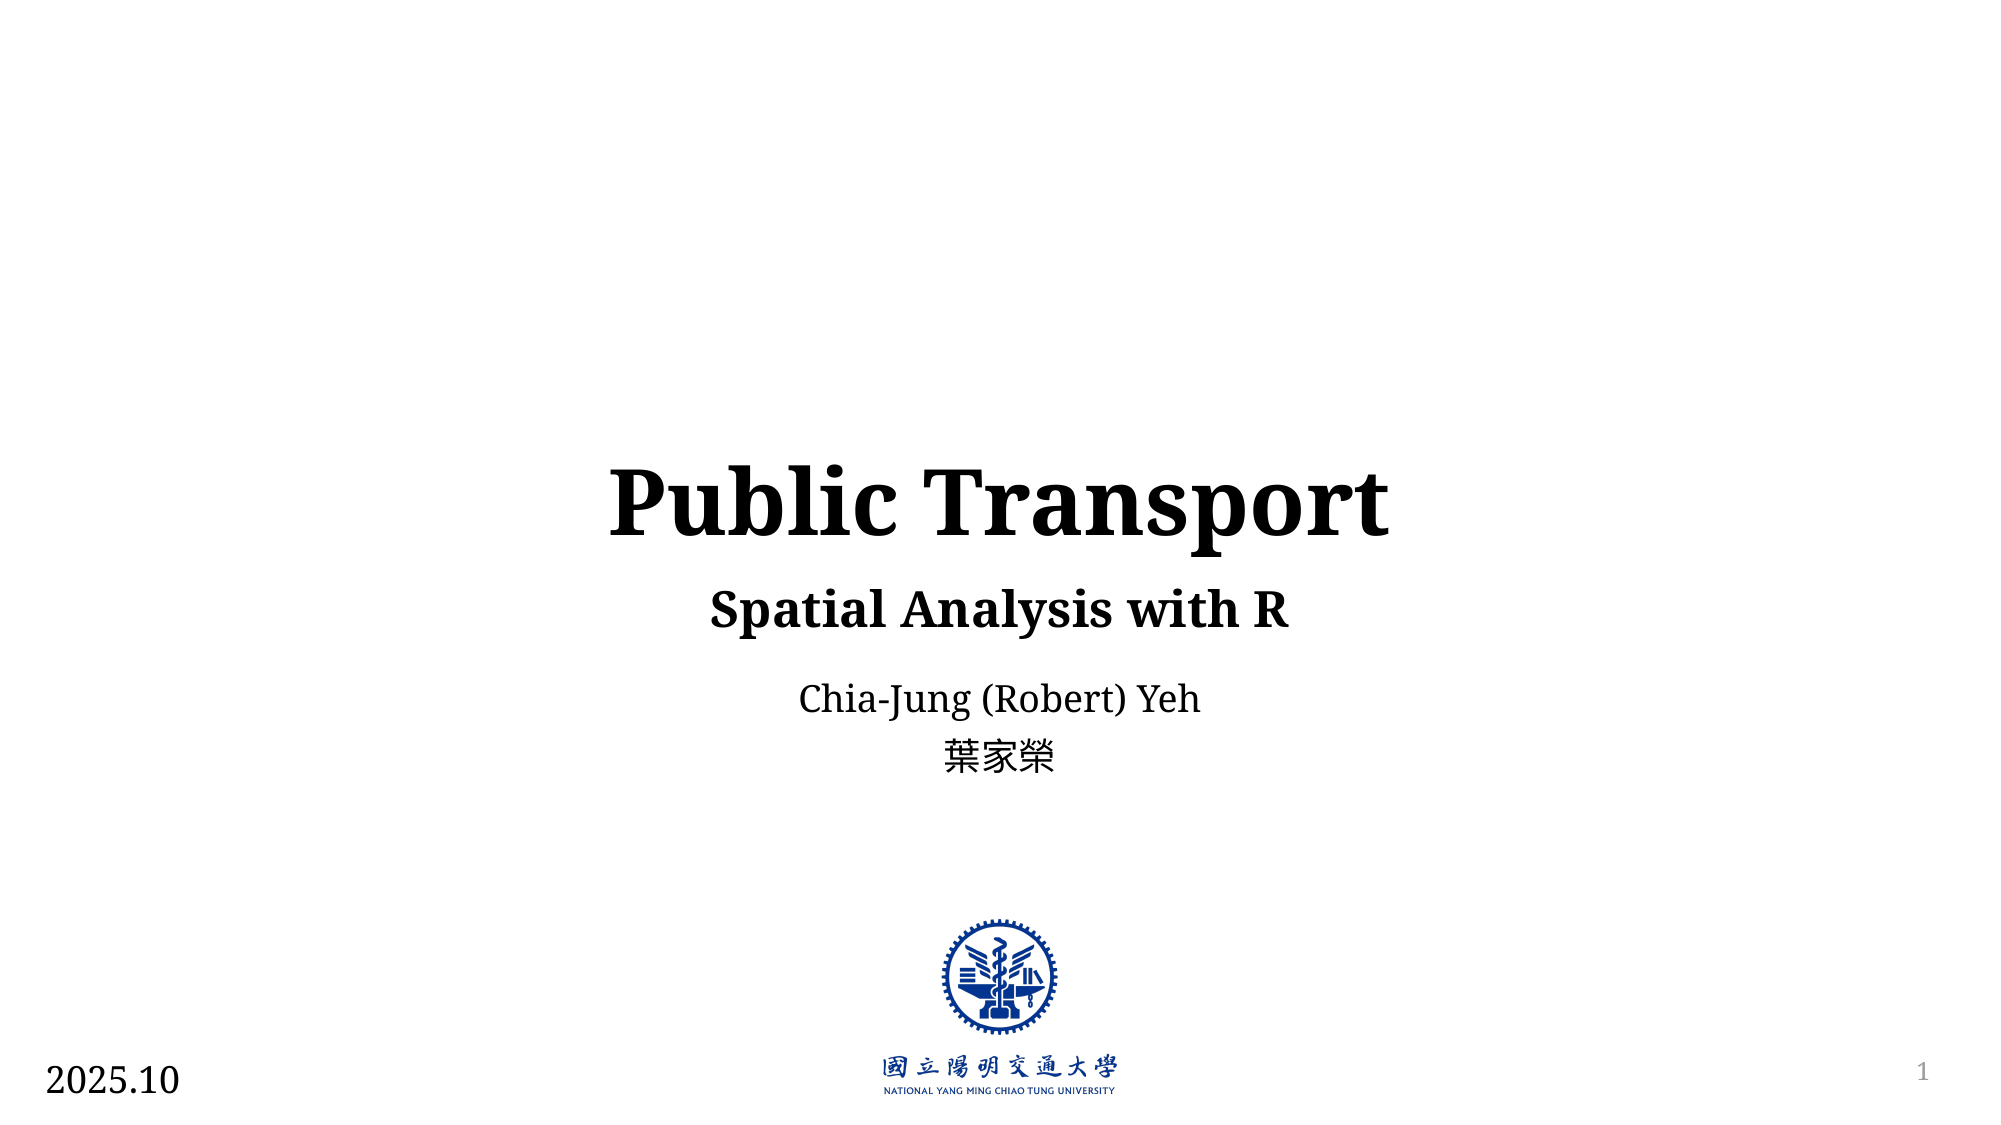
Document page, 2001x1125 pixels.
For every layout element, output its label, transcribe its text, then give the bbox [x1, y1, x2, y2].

picture [853, 903, 1147, 1110]
text_box Spatial Analysis with R [695, 570, 1305, 646]
text_box 2025.10 [30, 1049, 219, 1109]
text_box Chia-Jung (Robert) Yeh 葉家榮 [775, 667, 1225, 785]
slide_number 1 [1495, 1042, 1946, 1103]
text_box Public Transport [593, 436, 1407, 561]
